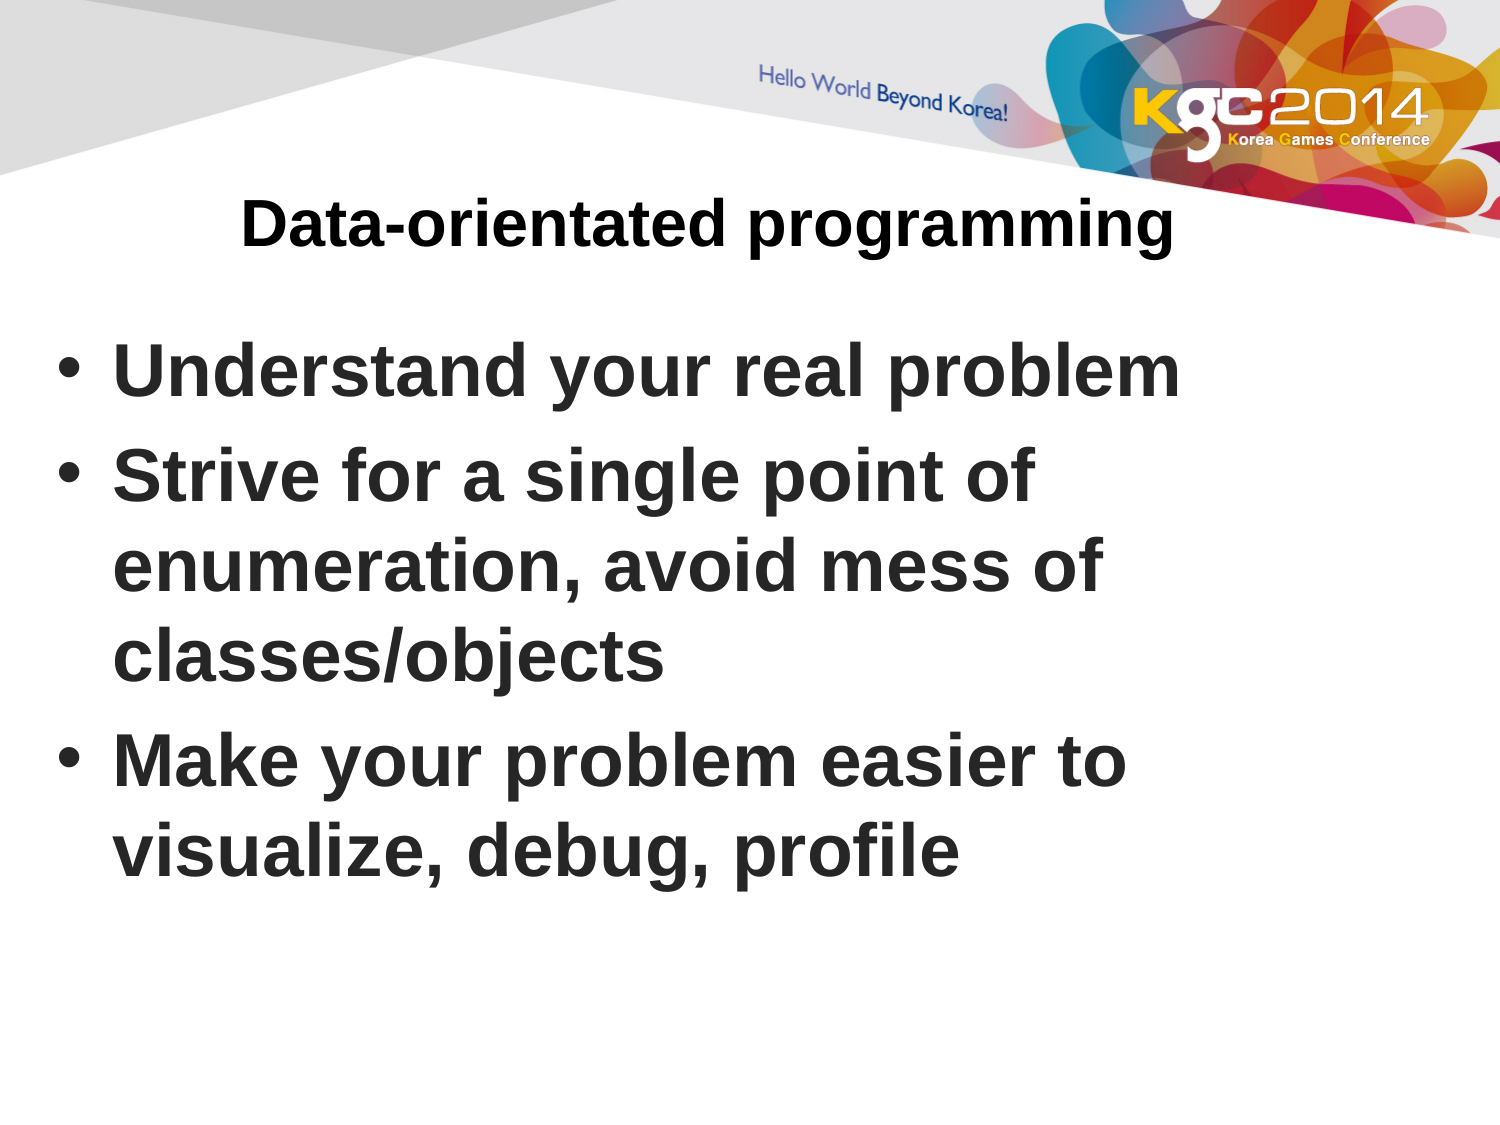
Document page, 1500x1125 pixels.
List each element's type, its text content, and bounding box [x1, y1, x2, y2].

picture [0, 0, 1500, 1125]
title Data-orientated programming [41, 160, 1377, 279]
list Understand your real problem Strive for a single point of enumeration, avoid mess of classes/objects Make your problem easier to visualize, debug, profile [41, 314, 1459, 1024]
